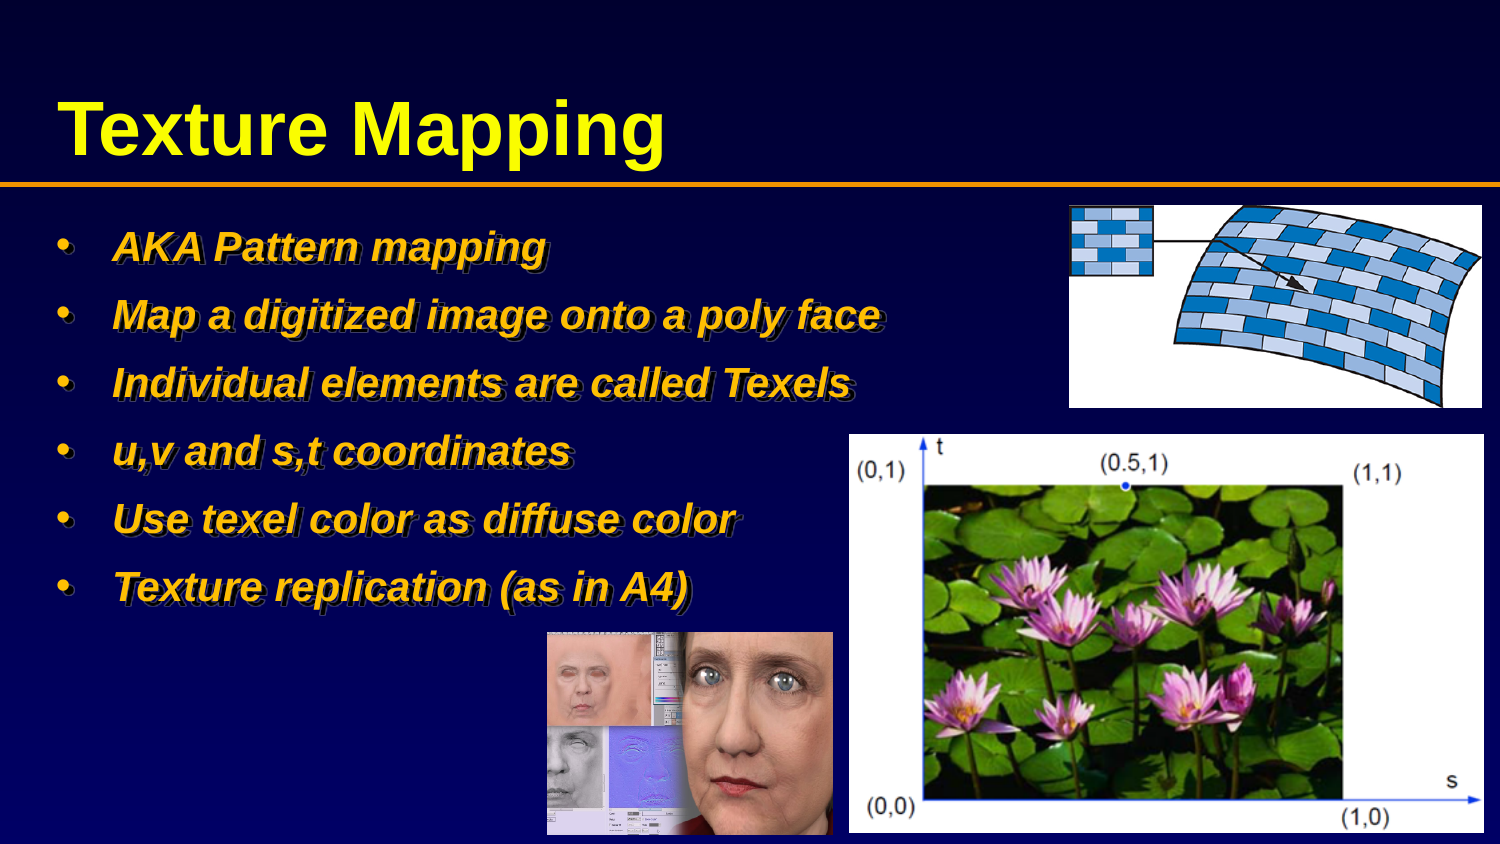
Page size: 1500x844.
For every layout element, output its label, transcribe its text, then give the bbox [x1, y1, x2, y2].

title Texture Mapping [42, 37, 1450, 179]
picture [848, 434, 1484, 833]
picture [547, 632, 833, 835]
list AKA Pattern mapping Map a digitized image onto a poly face Individual elements are called Texels u,v and s,t coordinates Use texel color as diffuse color Texture replication (as in A4) [40, 206, 1450, 807]
picture [1069, 204, 1482, 408]
